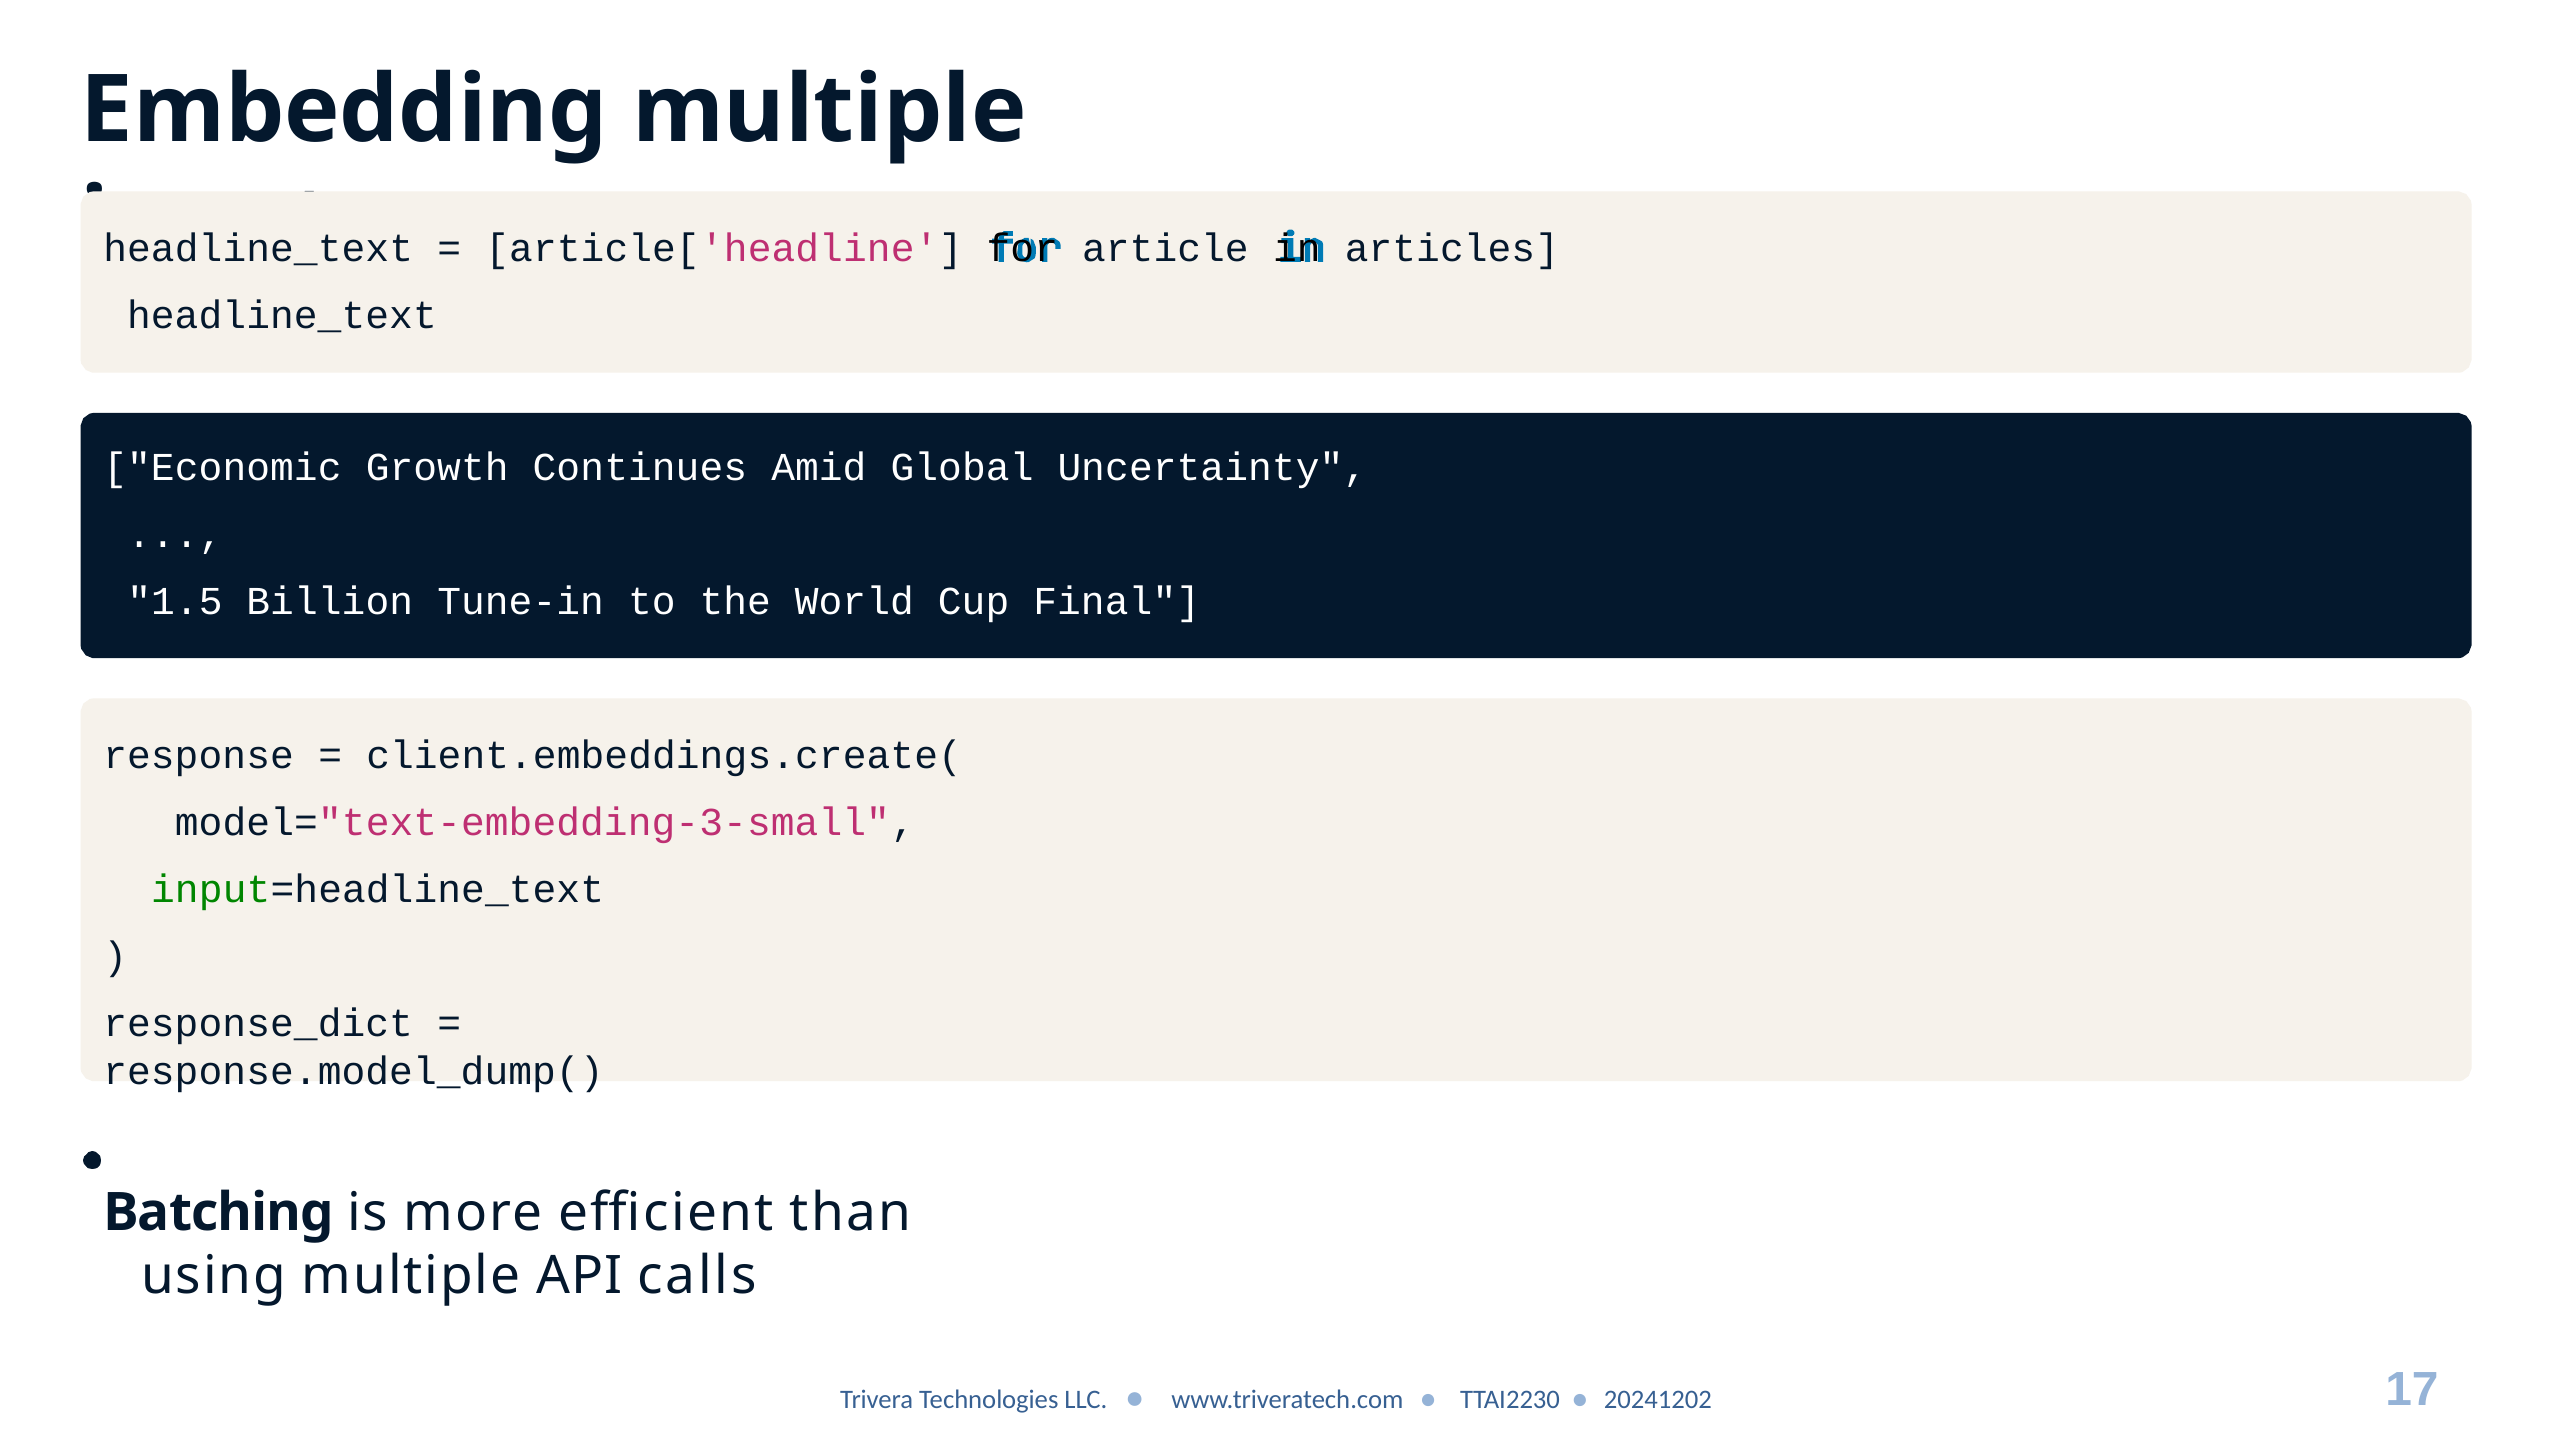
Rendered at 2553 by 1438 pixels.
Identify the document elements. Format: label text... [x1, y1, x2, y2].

text_box response = client.embeddings.create( model="text-embedding-3-small", input=headline_text ) response_dict = response.model_dump() Batching is more efficient than using multiple API calls [103, 707, 1520, 1305]
picture [83, 1151, 101, 1169]
text_box [80, 698, 2472, 1082]
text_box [80, 191, 2472, 373]
text_box ["Economic Growth Continues Amid Global Uncertainty", ..., "1.5 Billion Tune-in to the World Cup Final"] [101, 418, 1376, 623]
title Embedding multiple inputs [78, 44, 1240, 193]
text_box [80, 412, 2472, 659]
